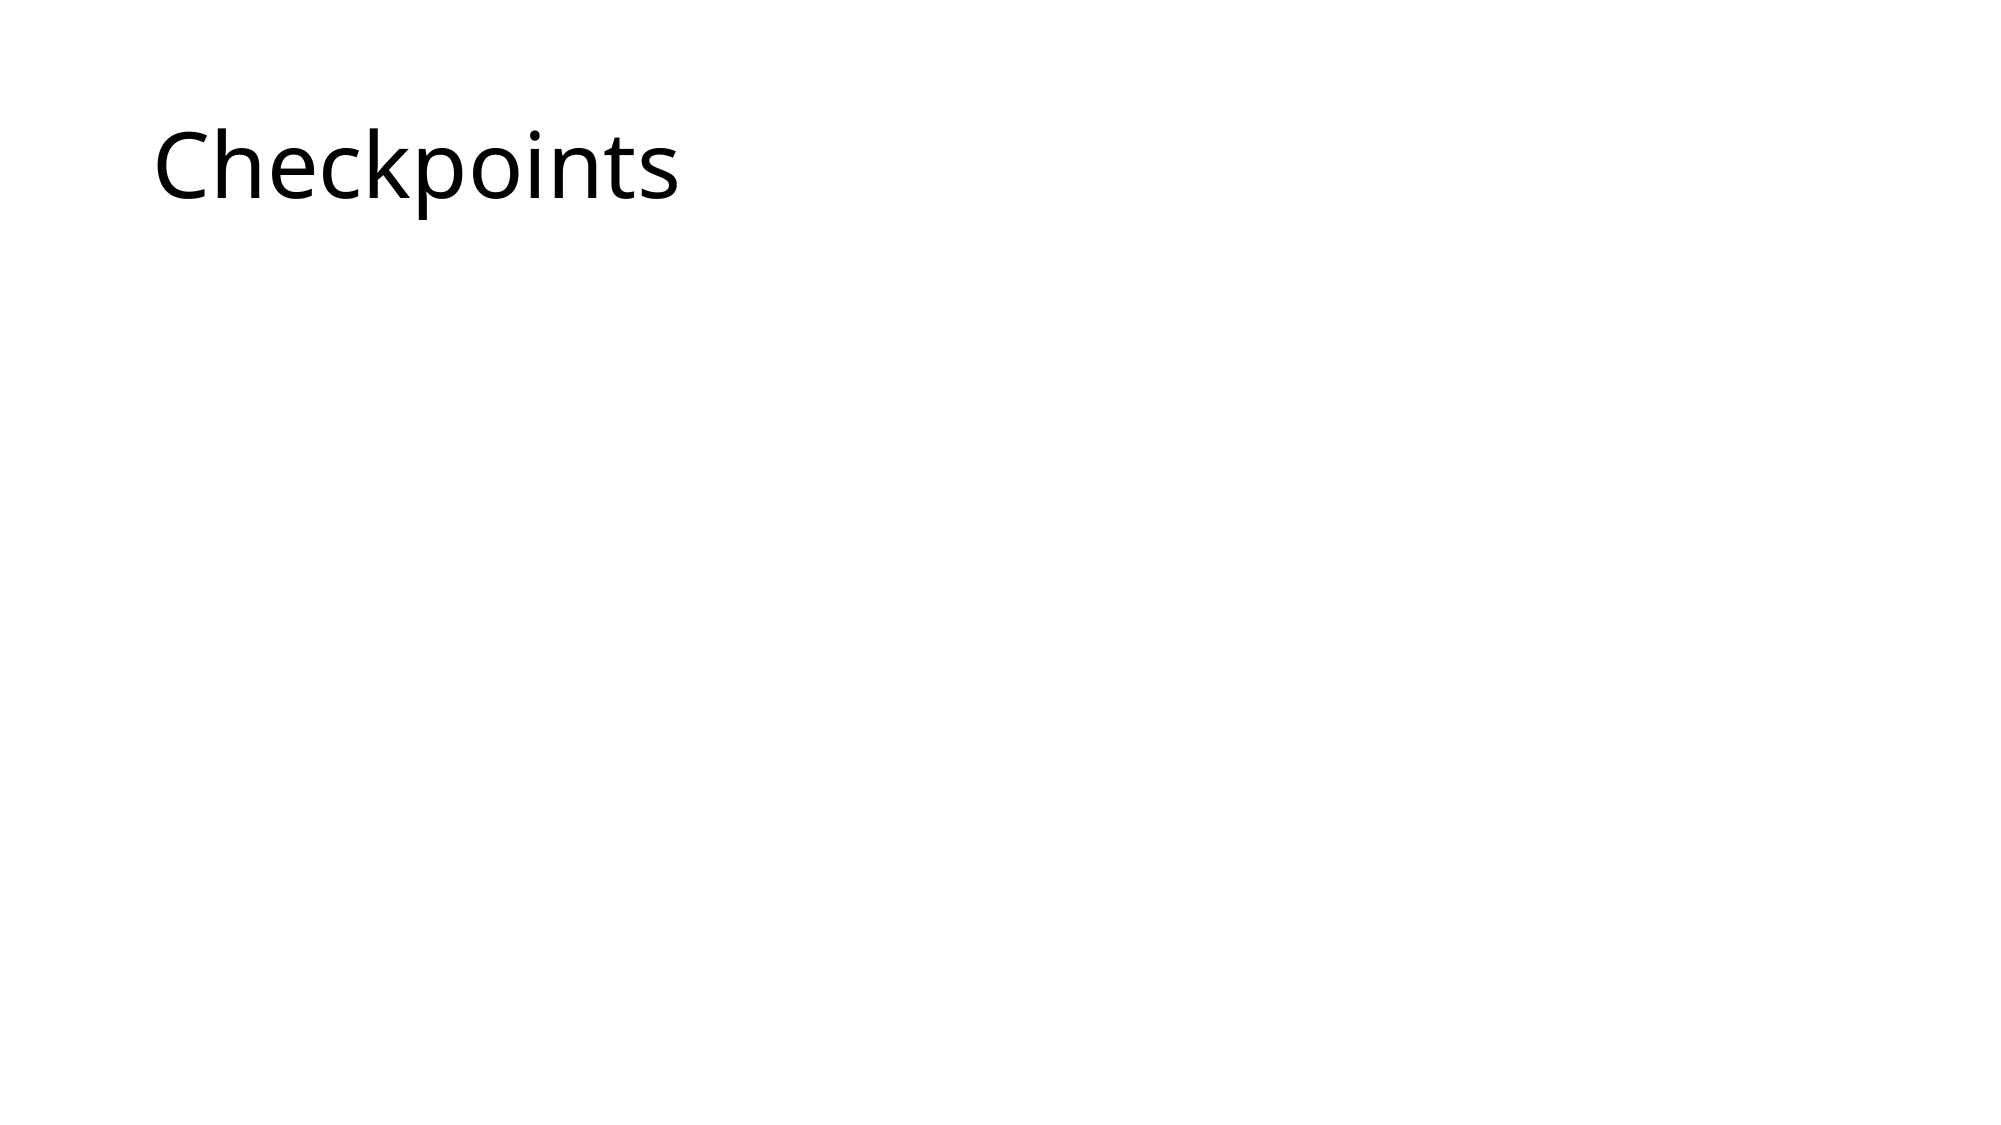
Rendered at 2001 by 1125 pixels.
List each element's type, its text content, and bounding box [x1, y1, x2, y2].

title Checkpoints [137, 59, 1863, 278]
